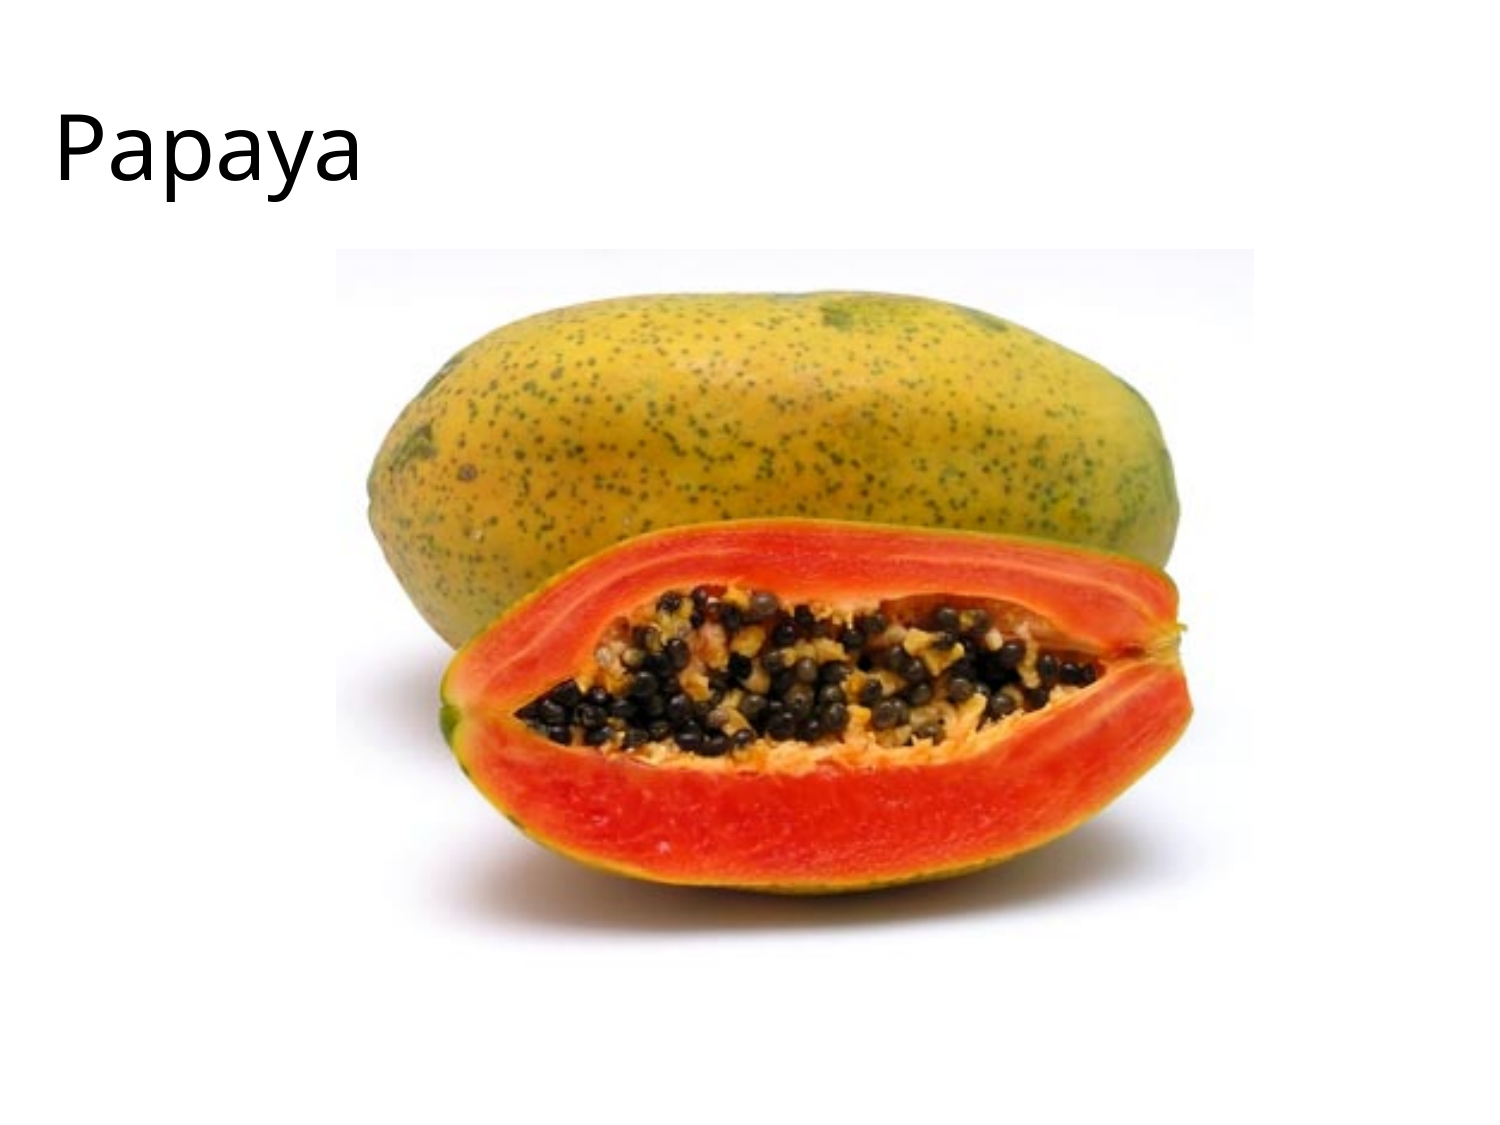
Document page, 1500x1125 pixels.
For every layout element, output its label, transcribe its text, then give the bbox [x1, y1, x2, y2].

picture [336, 249, 1255, 967]
text_box Papaya [37, 81, 638, 207]
